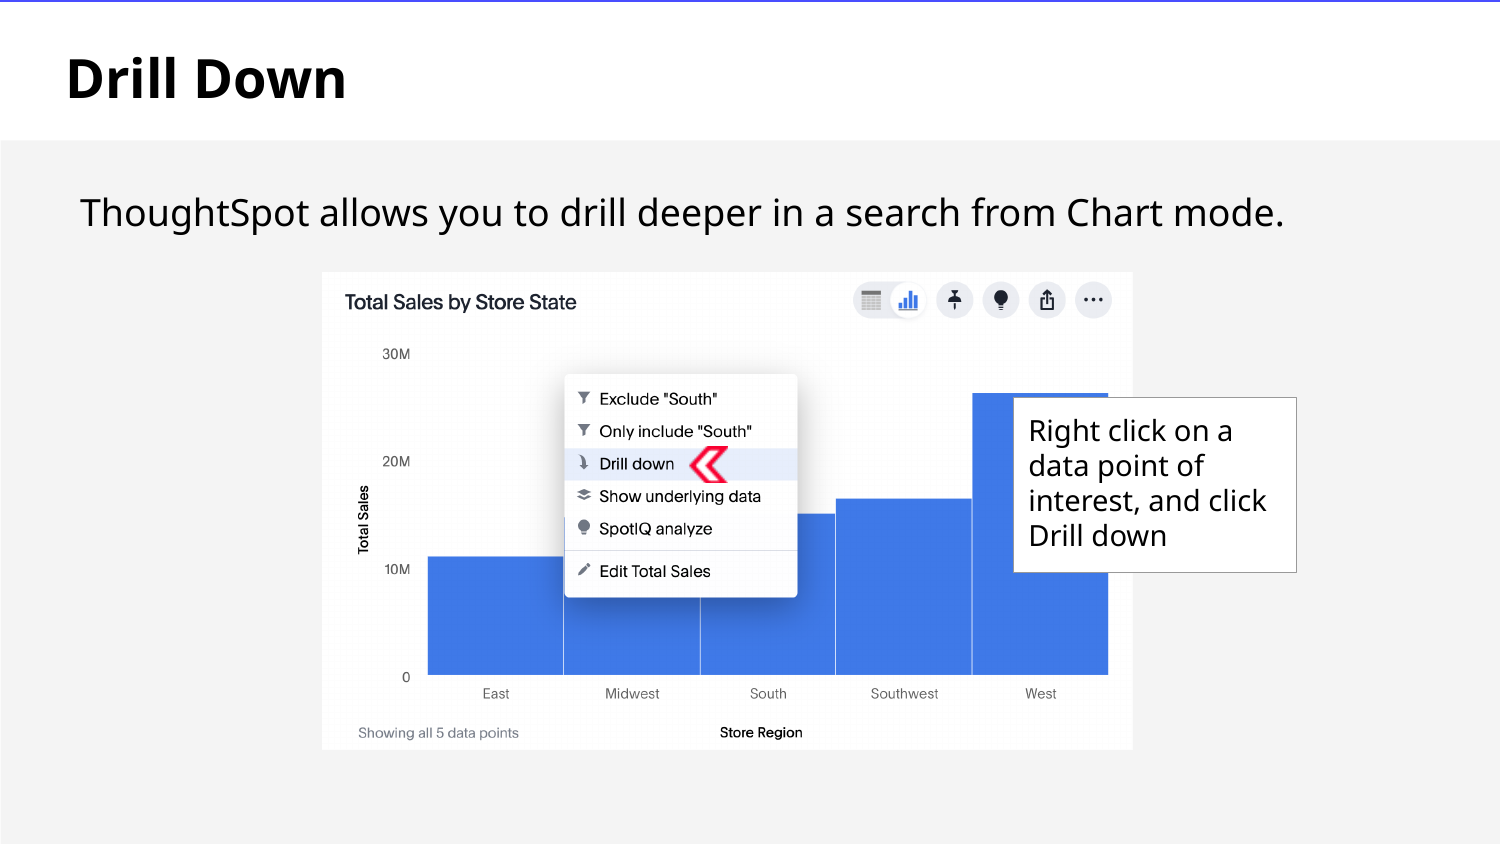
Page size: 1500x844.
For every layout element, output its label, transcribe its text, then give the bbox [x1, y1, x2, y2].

list ThoughtSpot allows you to drill deeper in a search from Chart mode. [65, 174, 1345, 246]
picture [322, 272, 1134, 750]
text_box Right click on a data point of interest, and click Drill down [1138, 397, 1297, 573]
title Drill Down [50, 6, 1475, 148]
